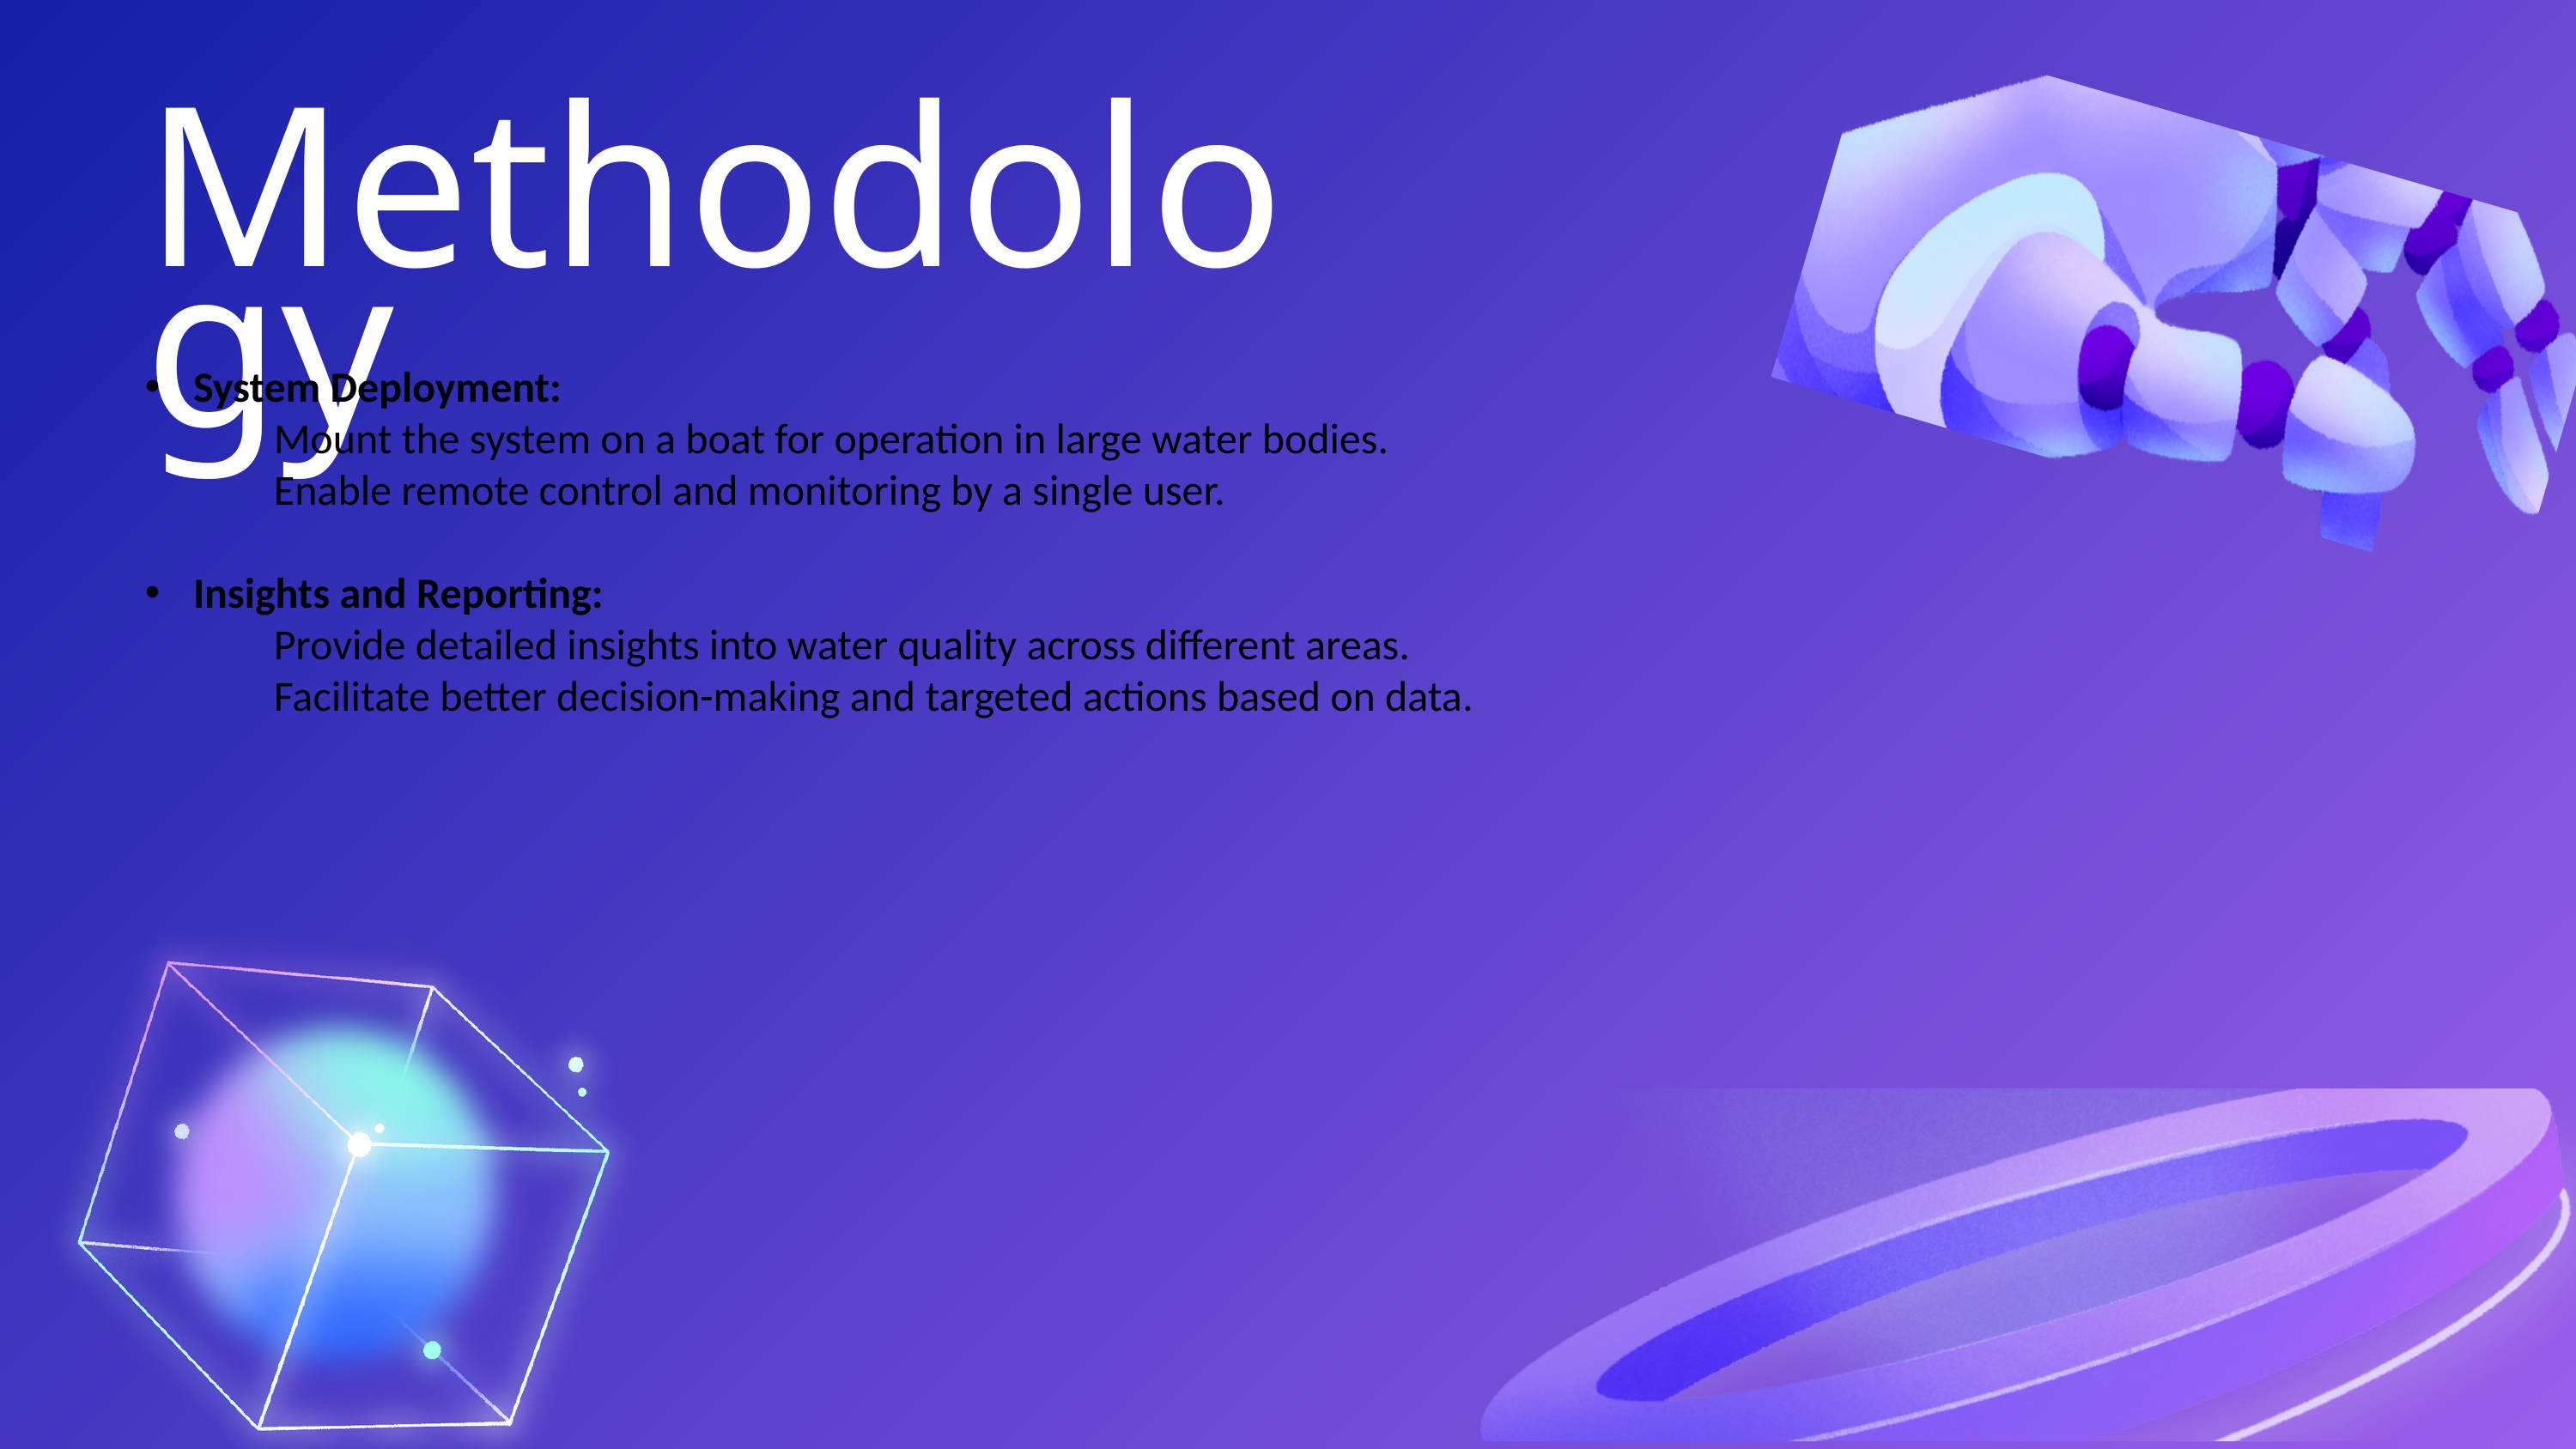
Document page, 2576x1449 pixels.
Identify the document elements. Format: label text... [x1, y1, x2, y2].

text_box [1437, 1088, 2576, 1441]
text_box Methodology [144, 151, 1400, 359]
text_box [1771, 24, 2576, 594]
text_box [43, 922, 644, 1449]
text_box System Deployment: Mount the system on a boat for operation in large water bodies. Enable remote control and monitoring by a single user. Insights and Reporting: Provide detailed insights into water quality across different areas. Facilitate better decision-making and targeted actions based on data. [144, 359, 2512, 823]
